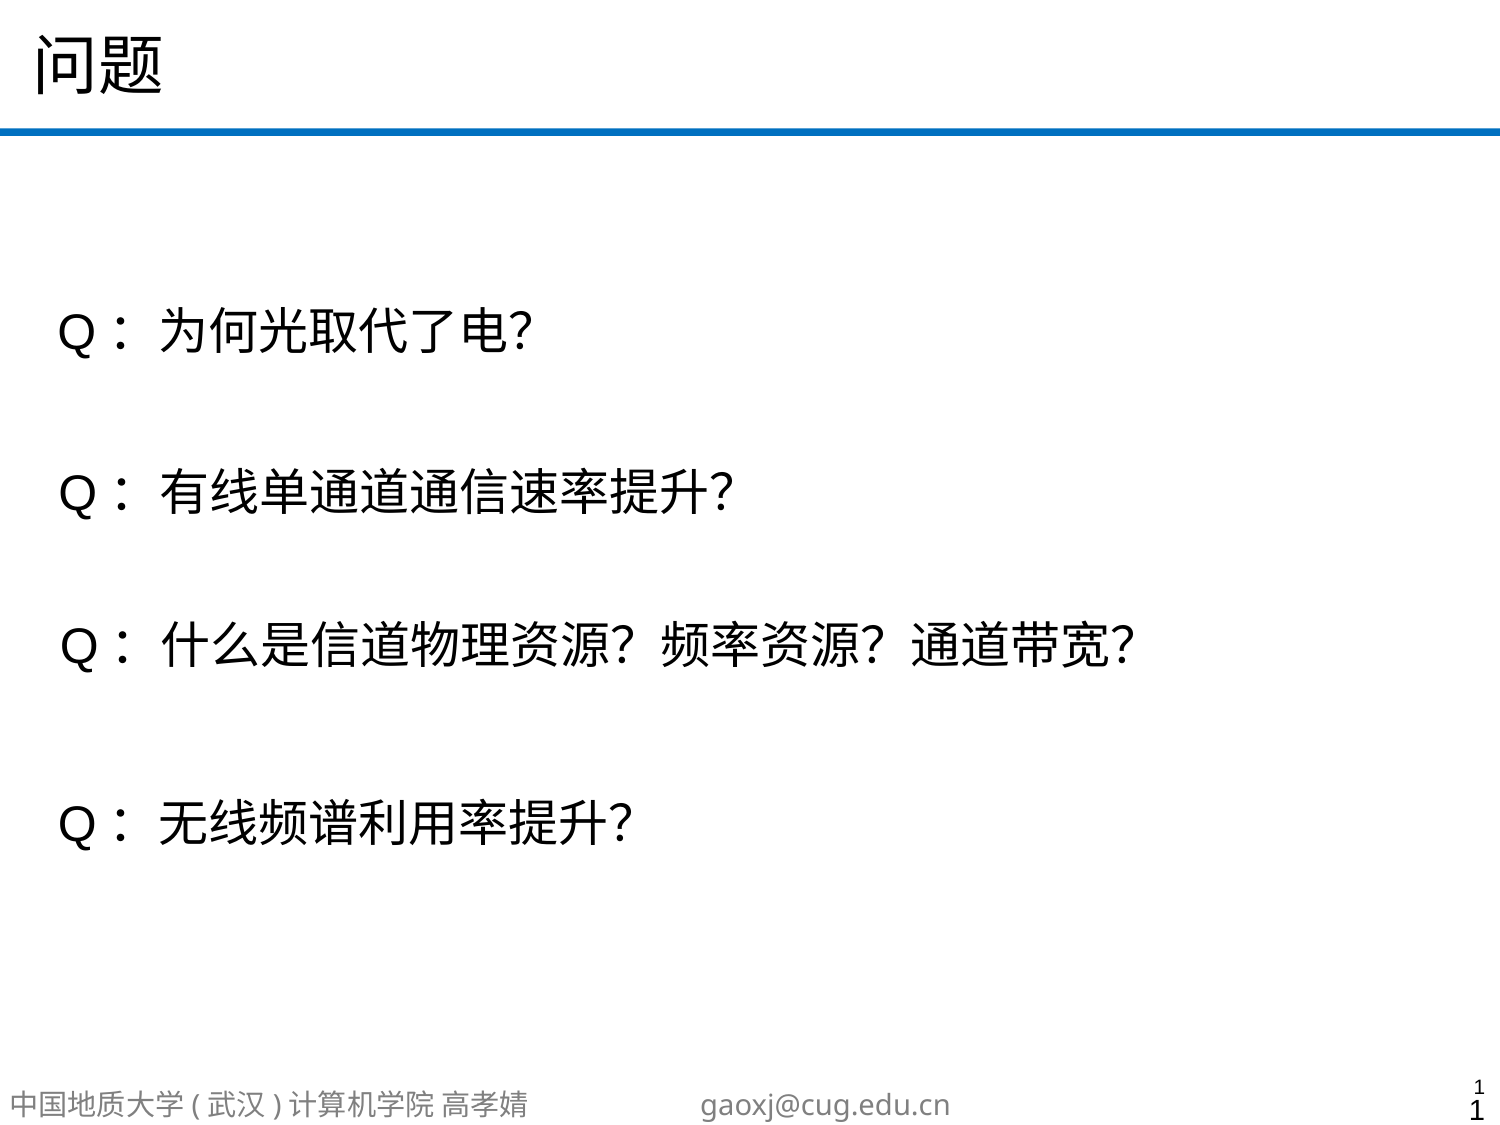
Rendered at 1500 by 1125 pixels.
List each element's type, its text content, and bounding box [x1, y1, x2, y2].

text_box Q：有线单通道通信速率提升？ [43, 452, 774, 528]
text_box Q：为何光取代了电？ [42, 291, 574, 367]
slide_number 1 [1149, 1070, 1500, 1103]
text_box Q：什么是信道物理资源？频率资源？通道带宽？ [45, 606, 1176, 682]
text_box Q：无线频谱利用率提升？ [43, 783, 674, 859]
title 问题 [17, 16, 1368, 111]
